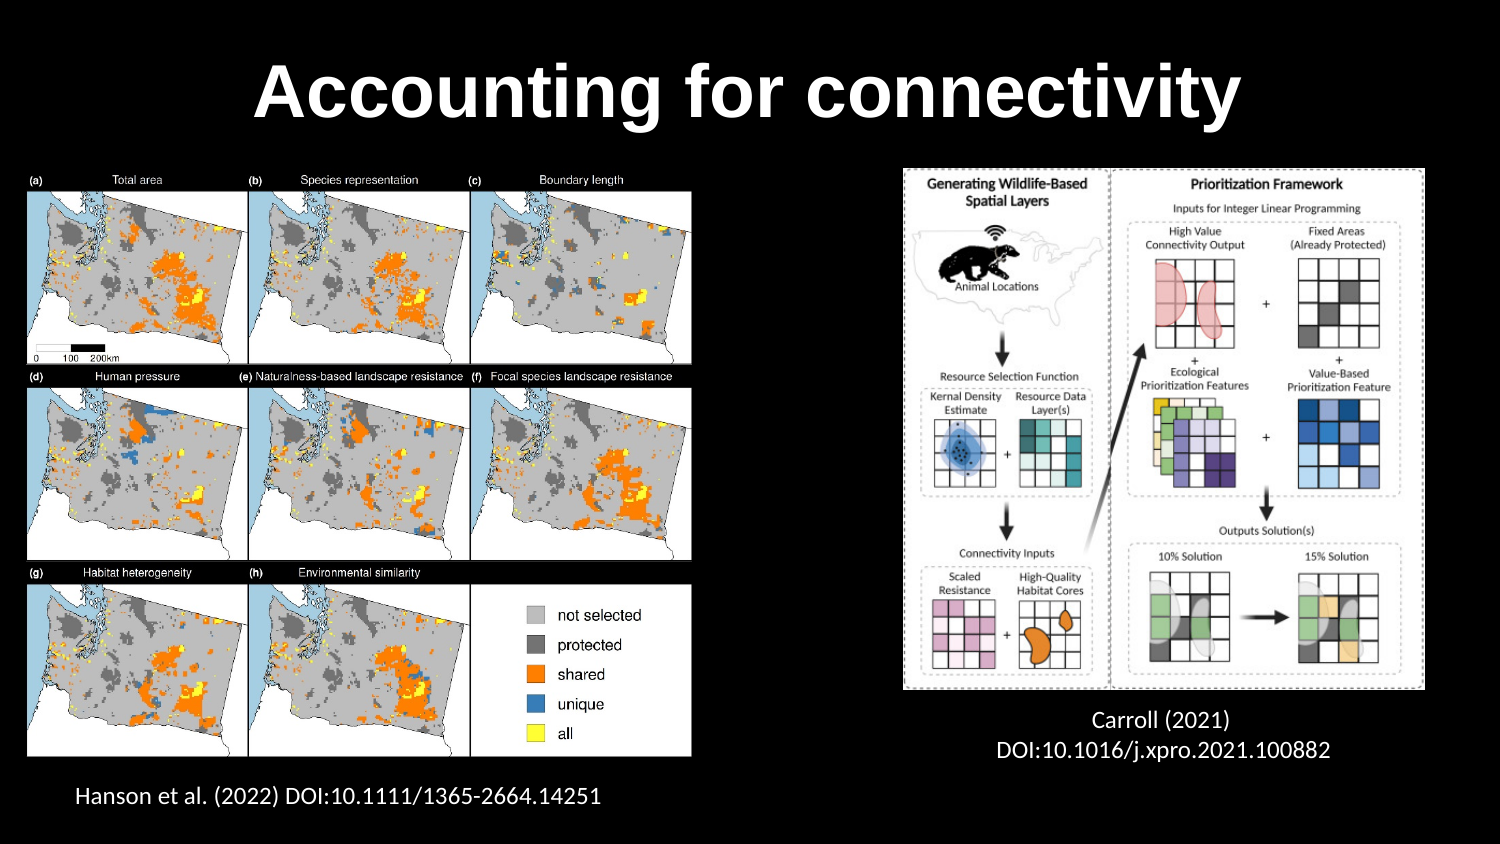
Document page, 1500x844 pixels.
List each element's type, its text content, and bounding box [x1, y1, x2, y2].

title Accounting for connectivity [72, 17, 1423, 159]
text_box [26, 168, 692, 818]
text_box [862, 168, 1466, 773]
